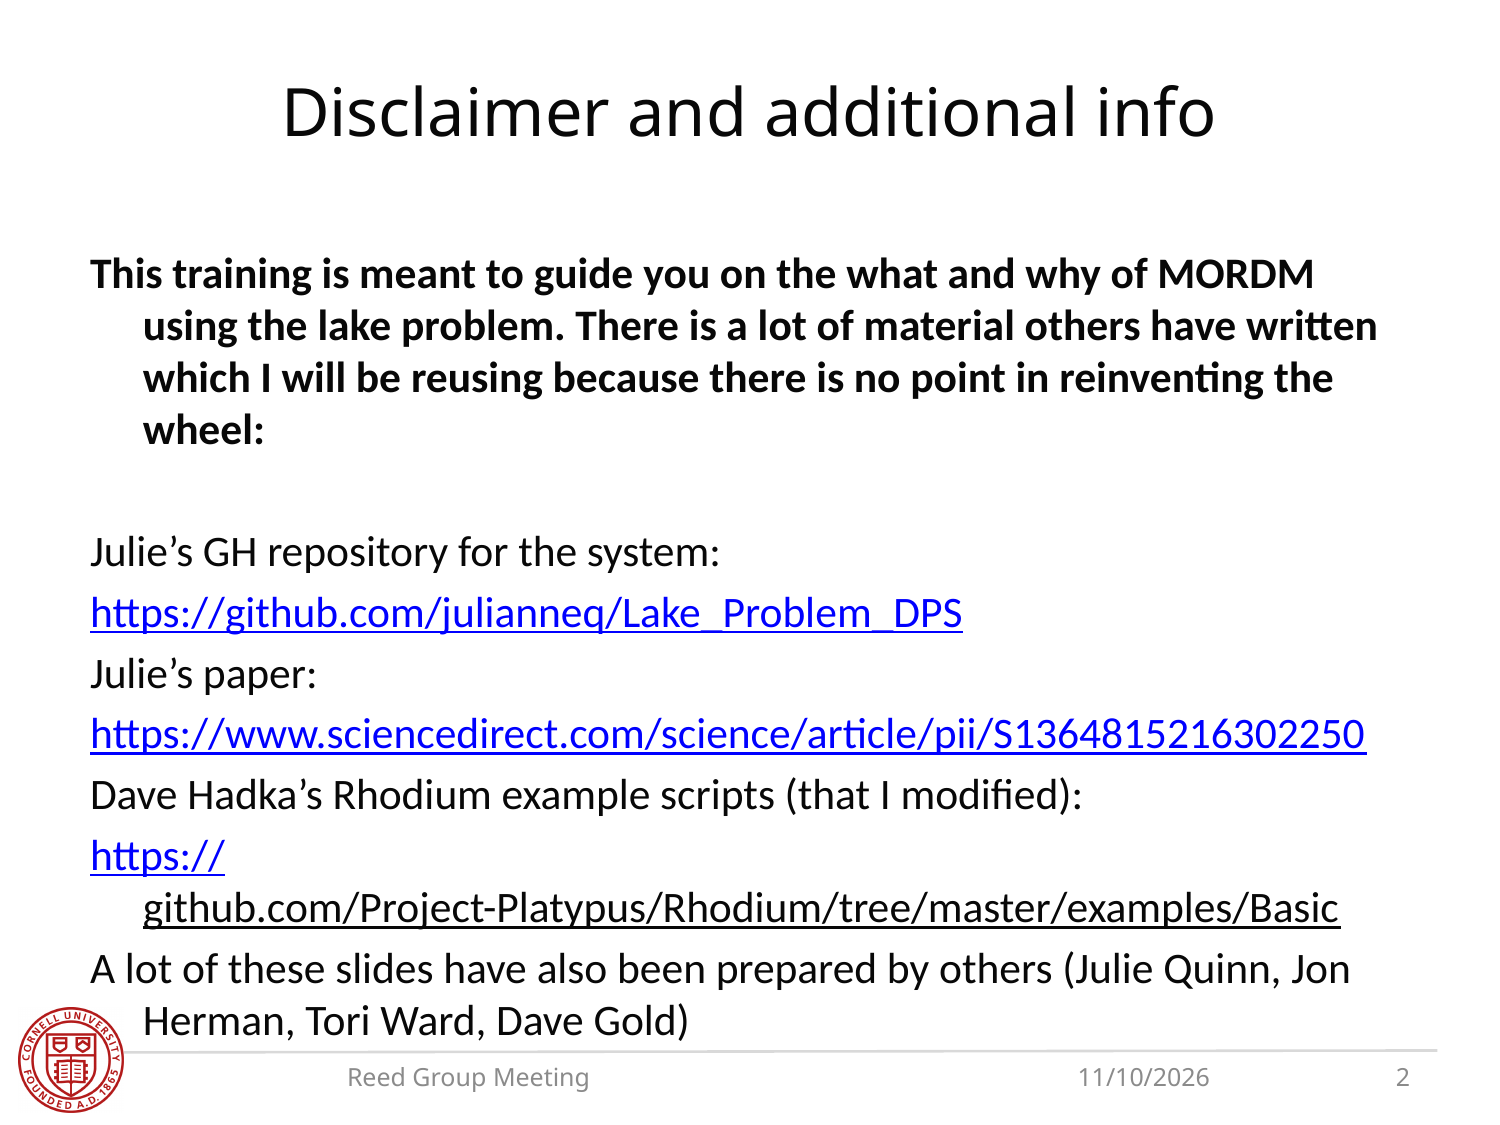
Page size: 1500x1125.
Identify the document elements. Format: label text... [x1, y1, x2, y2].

footer Reed Group Meeting [300, 1056, 638, 1100]
list This training is meant to guide you on the what and why of MORDM using the lake problem. There is a lot of material others have written which I will be reusing because there is no point in reinventing the wheel: Julie’s GH repository for the system: https://github.com/julianneq/Lake_Problem_DPS Julie’s paper: https://www.sciencedirect.com/science/article/pii/S1364815216302250 Dave Hadka’s Rhodium example scripts (that I modified): https://github.com/Project-Platypus/Rhodium/tree/master/examples/Basic A lot of these slides have also been prepared by others (Julie Quinn, Jon Herman, Tori Ward, Dave Gold) [75, 237, 1425, 1057]
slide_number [1062, 1056, 1225, 1100]
picture [18, 1007, 124, 1113]
title Disclaimer and additional info [75, 45, 1425, 175]
slide_number 2 [1237, 1056, 1425, 1100]
